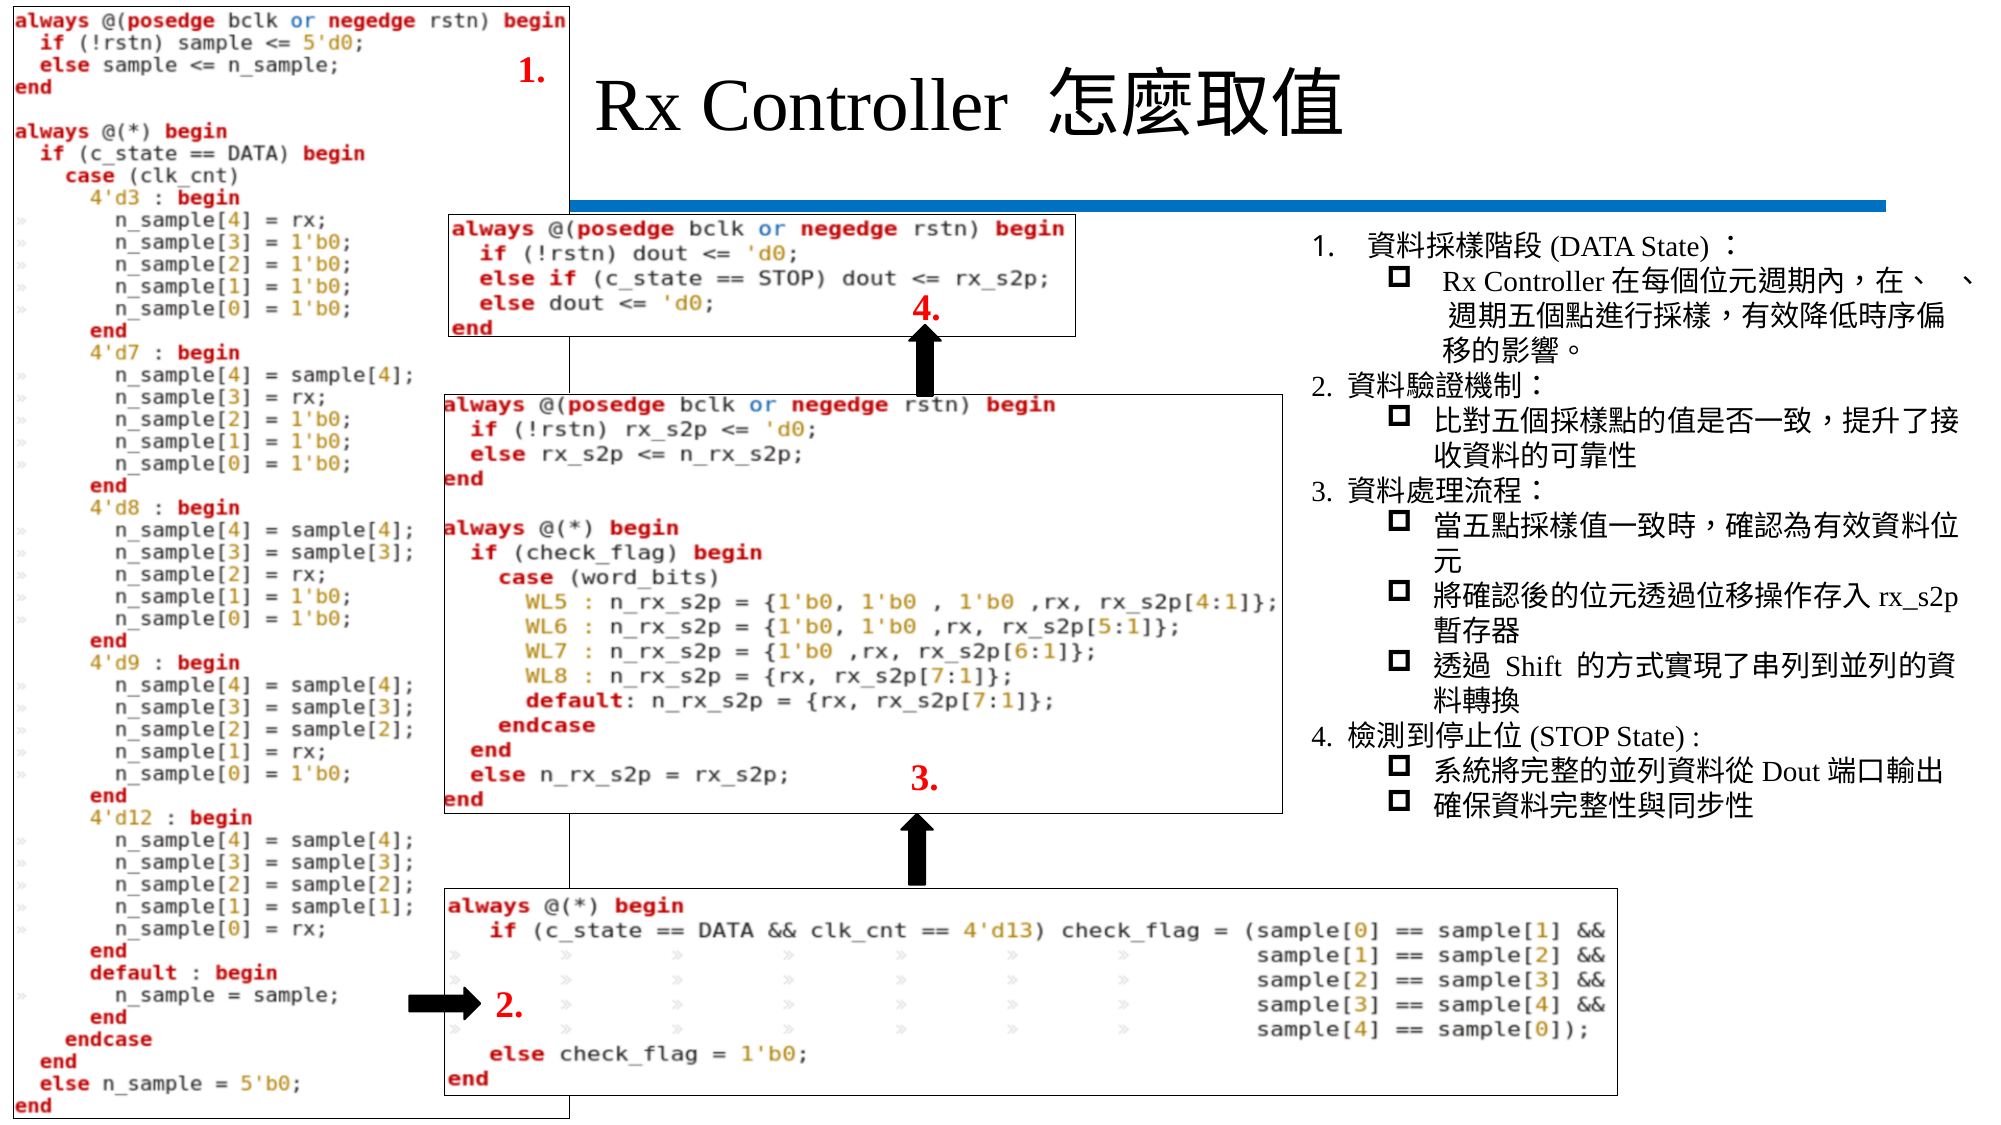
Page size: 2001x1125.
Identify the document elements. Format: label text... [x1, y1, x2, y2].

picture [12, 6, 1618, 1119]
text_box [900, 814, 934, 886]
text_box [908, 337, 942, 393]
title Rx Controller 怎麼取值 [579, 38, 2000, 175]
